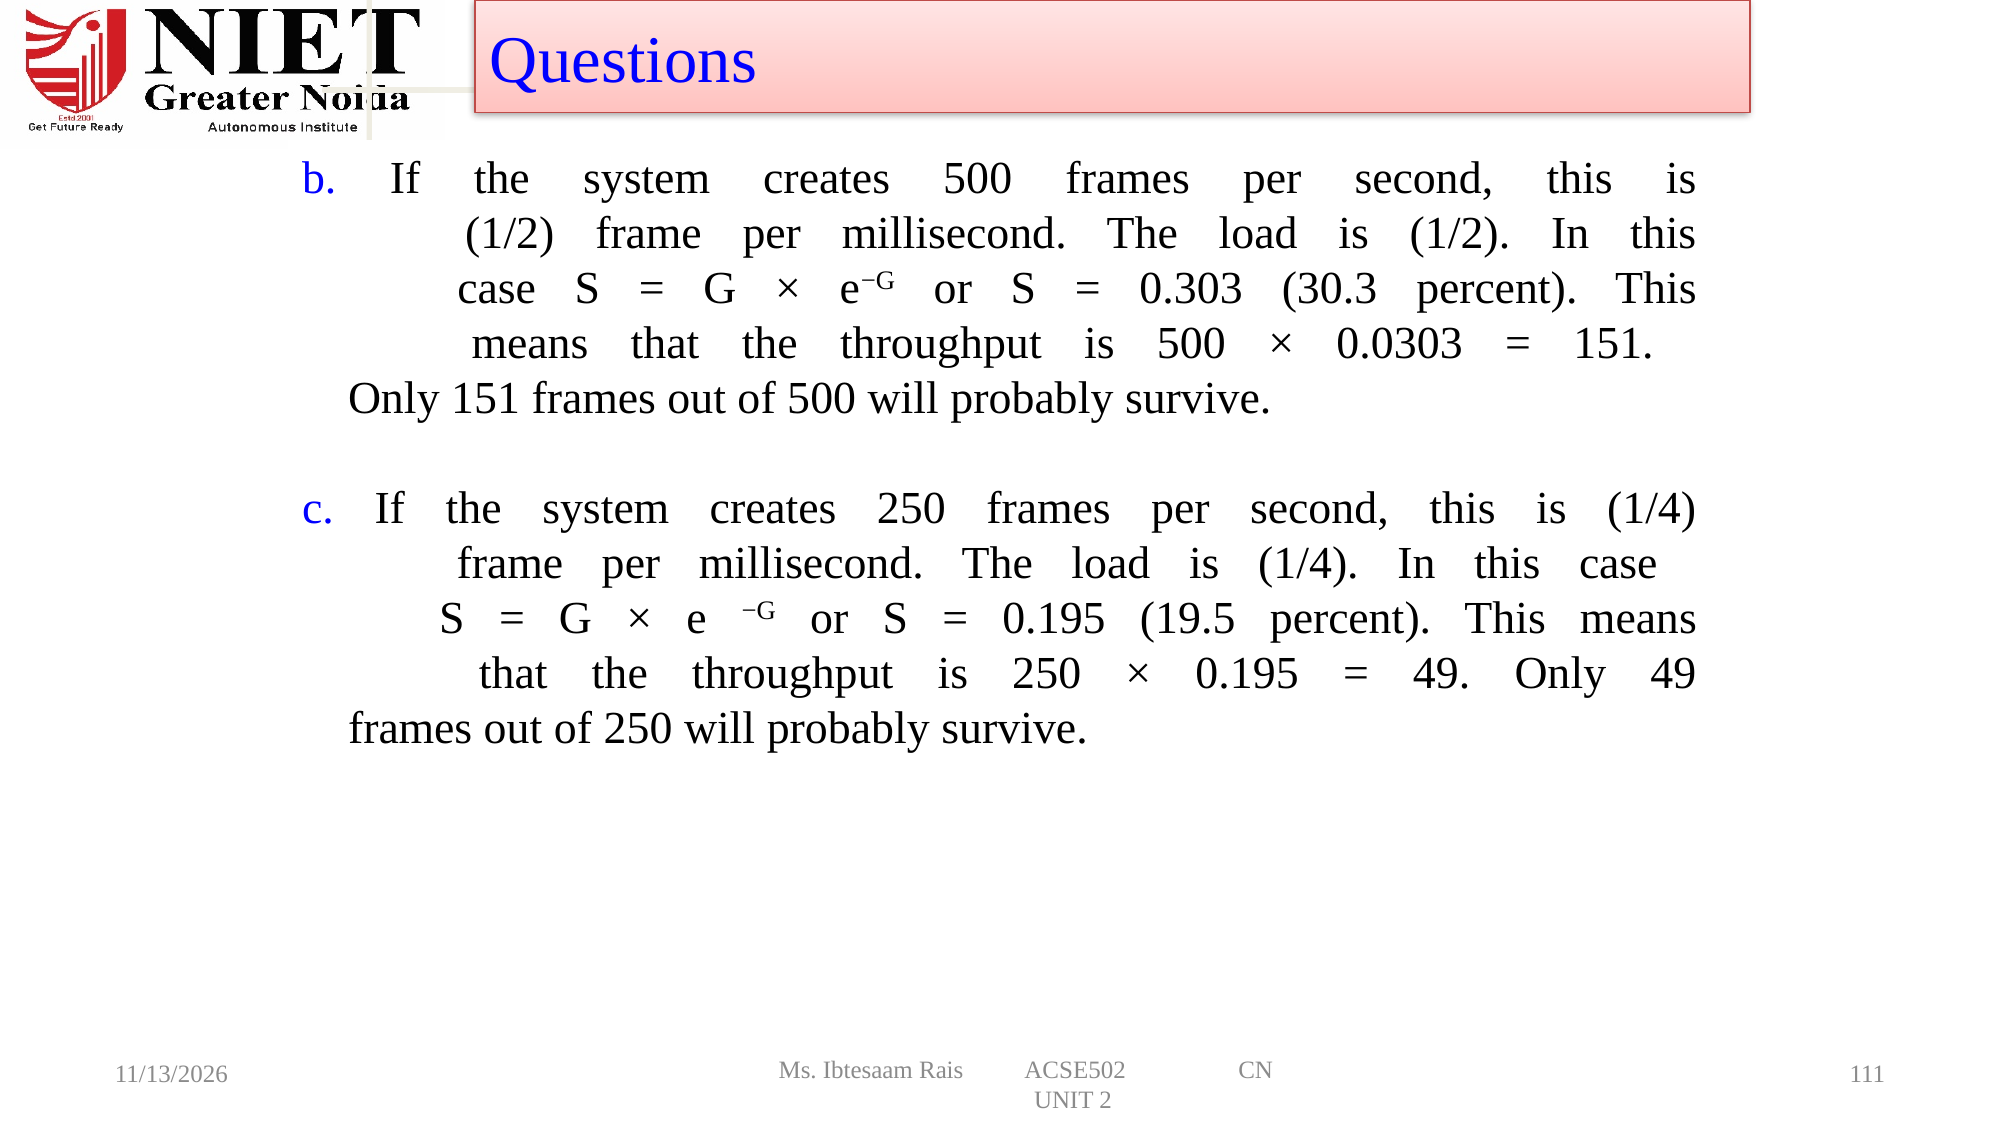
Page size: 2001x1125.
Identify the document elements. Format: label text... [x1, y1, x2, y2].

text_box [322, 87, 469, 93]
picture [372, 0, 445, 87]
footer Ms. Ibtesaam Rais ACSE502 CN UNIT 2 [762, 1042, 1340, 1125]
slide_number 111 [1433, 1042, 1900, 1103]
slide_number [99, 1042, 567, 1103]
text_box [366, 0, 372, 87]
picture [0, 0, 366, 149]
picture [372, 93, 445, 140]
text_box b. If the system creates 500 frames per second, this is (1/2) frame per millisecond. The load is (1/2). In this case S = G × e−G or S = 0.303 (30.3 percent). This means that the throughput is 500 × 0.0303 = 151. Only 151 frames out of 500 will probably survive. c. If the system creates 250 frames per second, this is (1/4) frame per millisecond. The load is (1/4). In this case S = G × e −G or S = 0.195 (19.5 percent). This means that the throughput is 250 × 0.195 = 49. Only 49 frames out of 250 will probably survive. [287, 140, 1713, 760]
text_box Questions [474, 0, 1751, 113]
text_box [366, 93, 372, 140]
